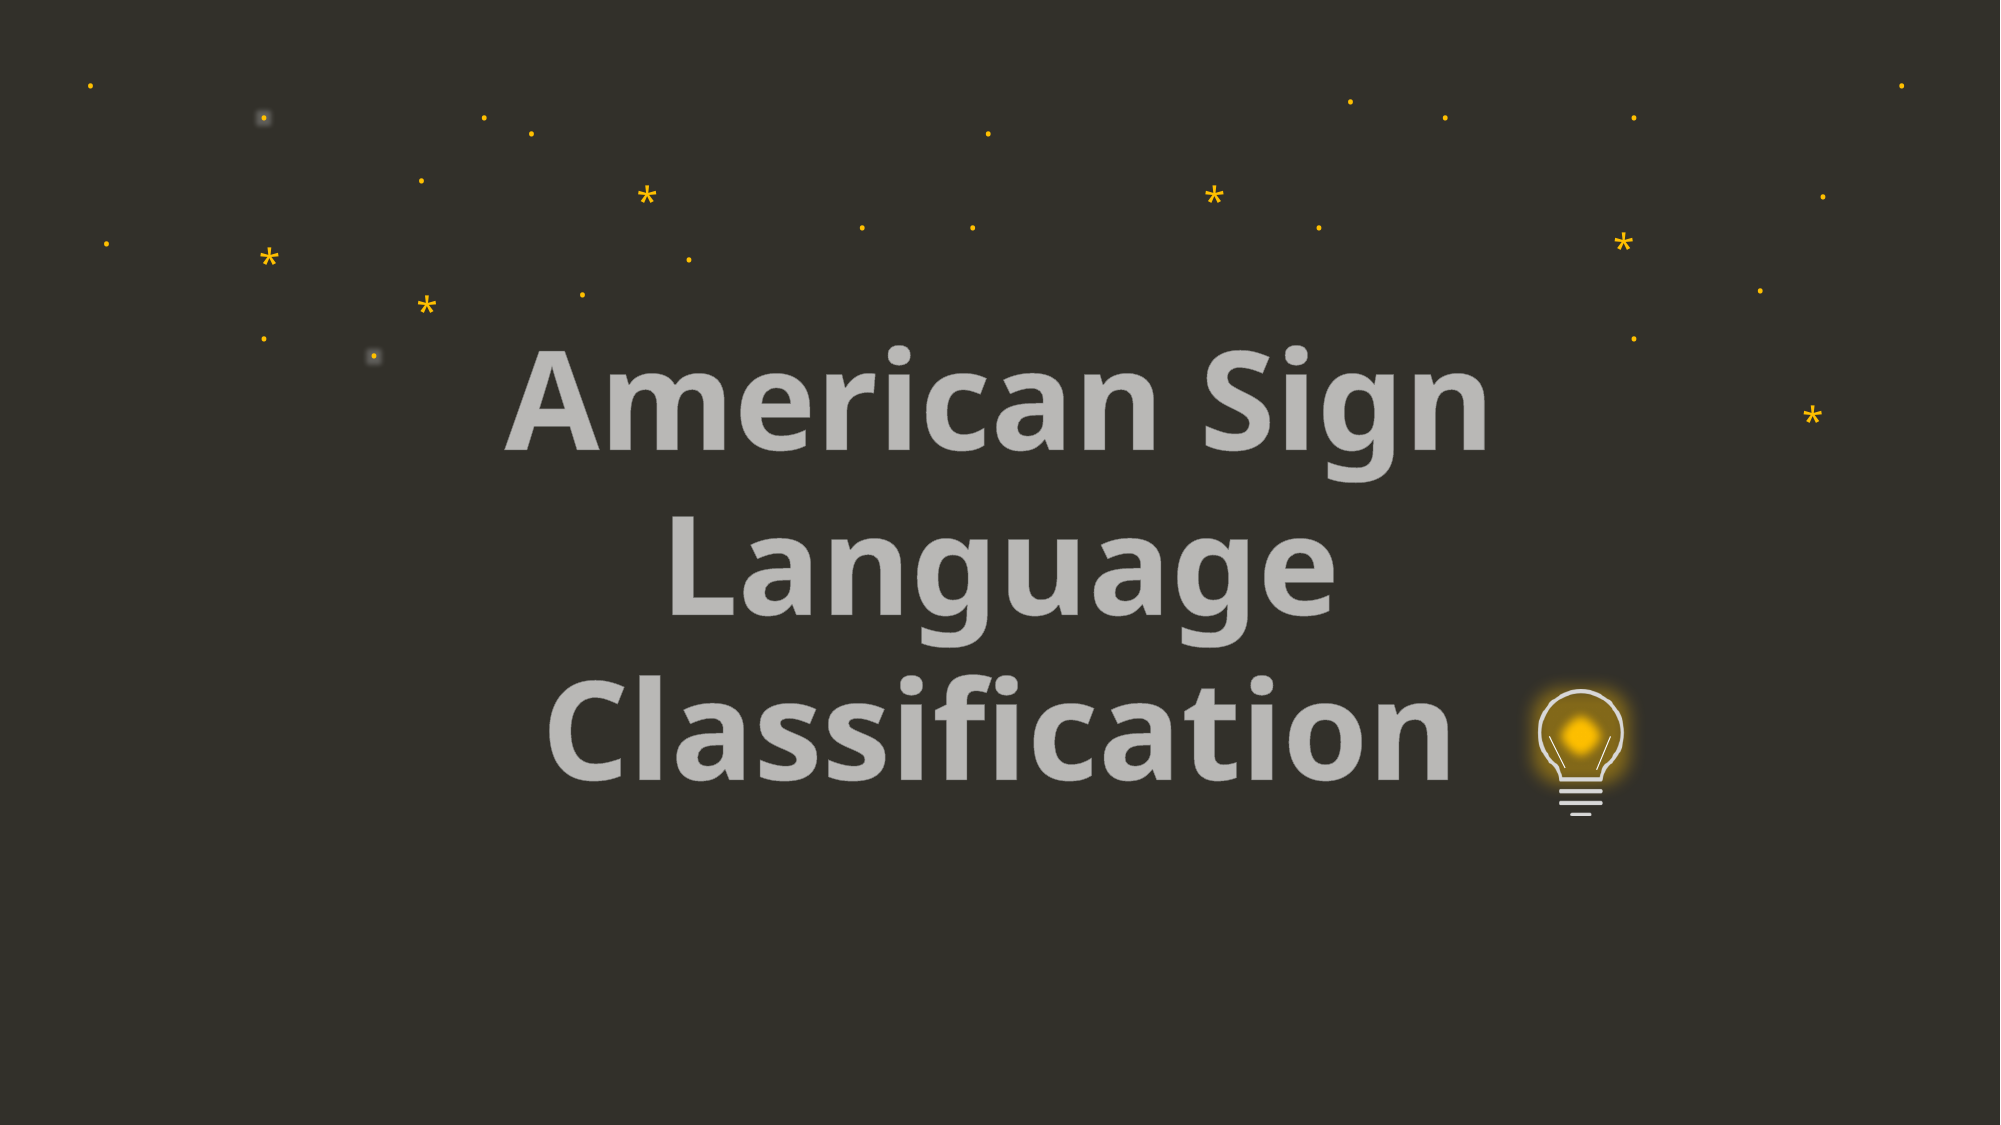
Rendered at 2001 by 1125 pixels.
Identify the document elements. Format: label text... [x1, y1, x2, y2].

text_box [1517, 689, 1644, 816]
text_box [70, 42, 1977, 452]
text_box American Sign Language Classification [464, 452, 1536, 815]
